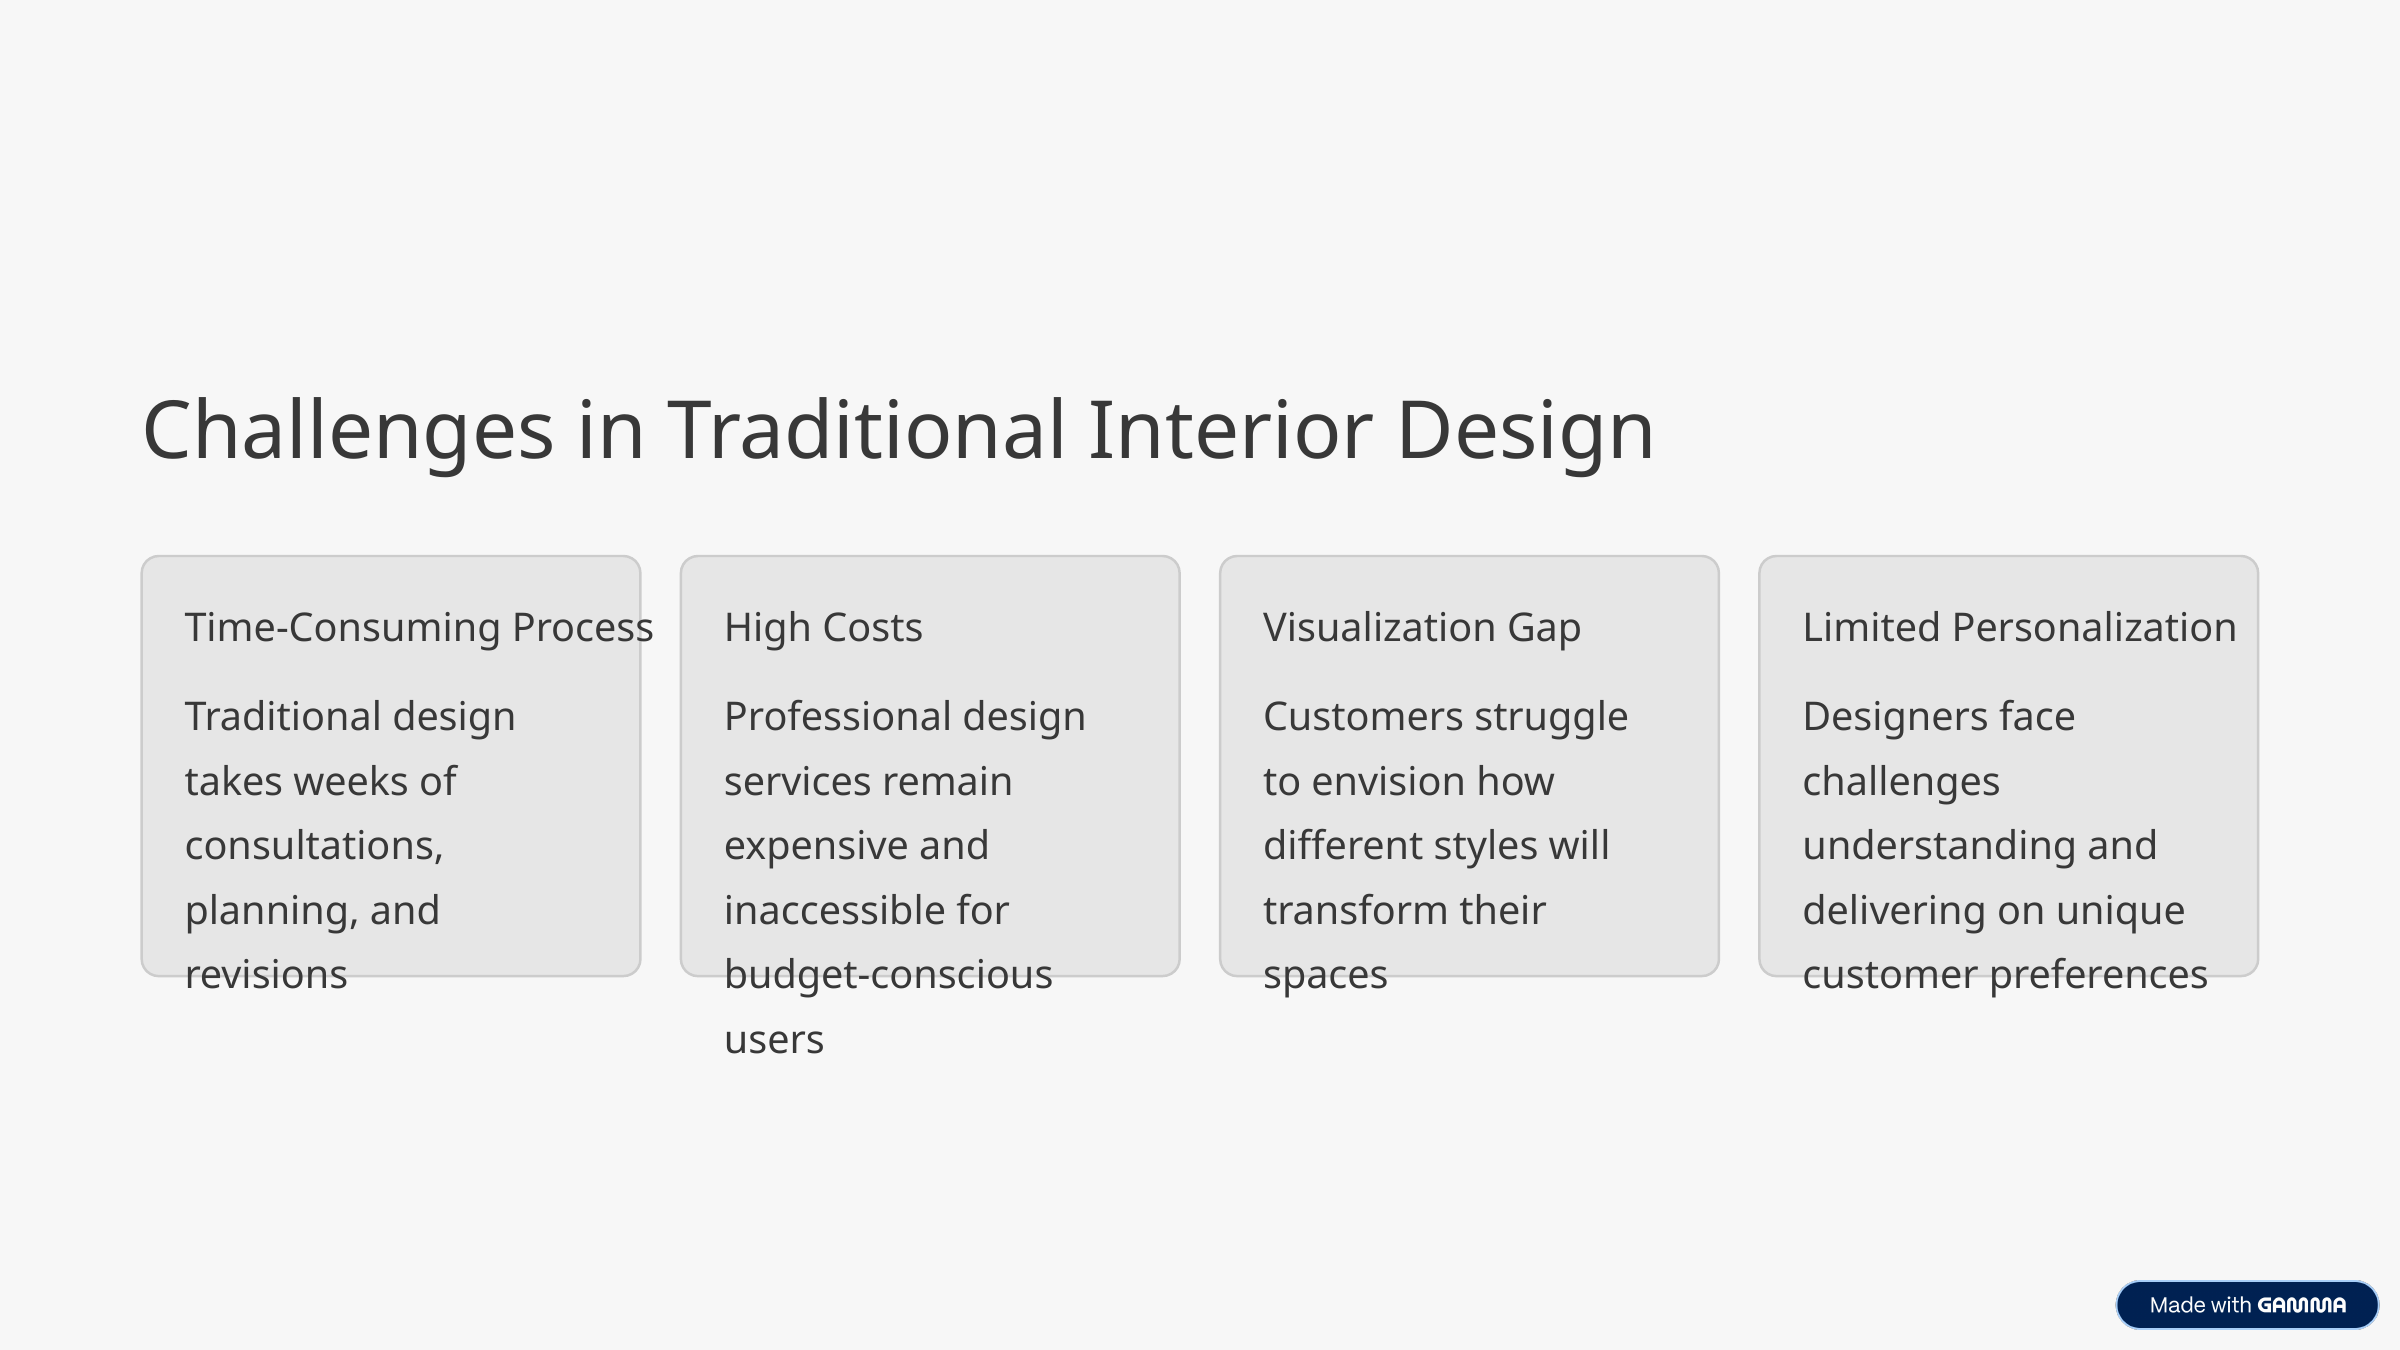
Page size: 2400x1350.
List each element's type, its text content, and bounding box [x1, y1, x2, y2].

text_box Challenges in Traditional Interior Design [141, 373, 1334, 475]
text_box Customers struggle to envision how different styles will transform their spaces [1263, 673, 1676, 934]
text_box Traditional design takes weeks of consultations, planning, and revisions [184, 673, 598, 869]
text_box High Costs [723, 599, 1129, 650]
text_box [141, 556, 641, 977]
text_box [1759, 556, 2259, 977]
picture [2106, 1271, 2389, 1339]
text_box [680, 556, 1180, 977]
text_box Designers face challenges understanding and delivering on unique customer preferences [1802, 673, 2216, 934]
text_box [1220, 556, 1719, 977]
text_box Time-Consuming Process [184, 599, 590, 650]
text_box Limited Personalization [1802, 599, 2208, 650]
text_box Professional design services remain expensive and inaccessible for budget-conscious users [723, 673, 1137, 934]
text_box Visualization Gap [1263, 599, 1669, 650]
